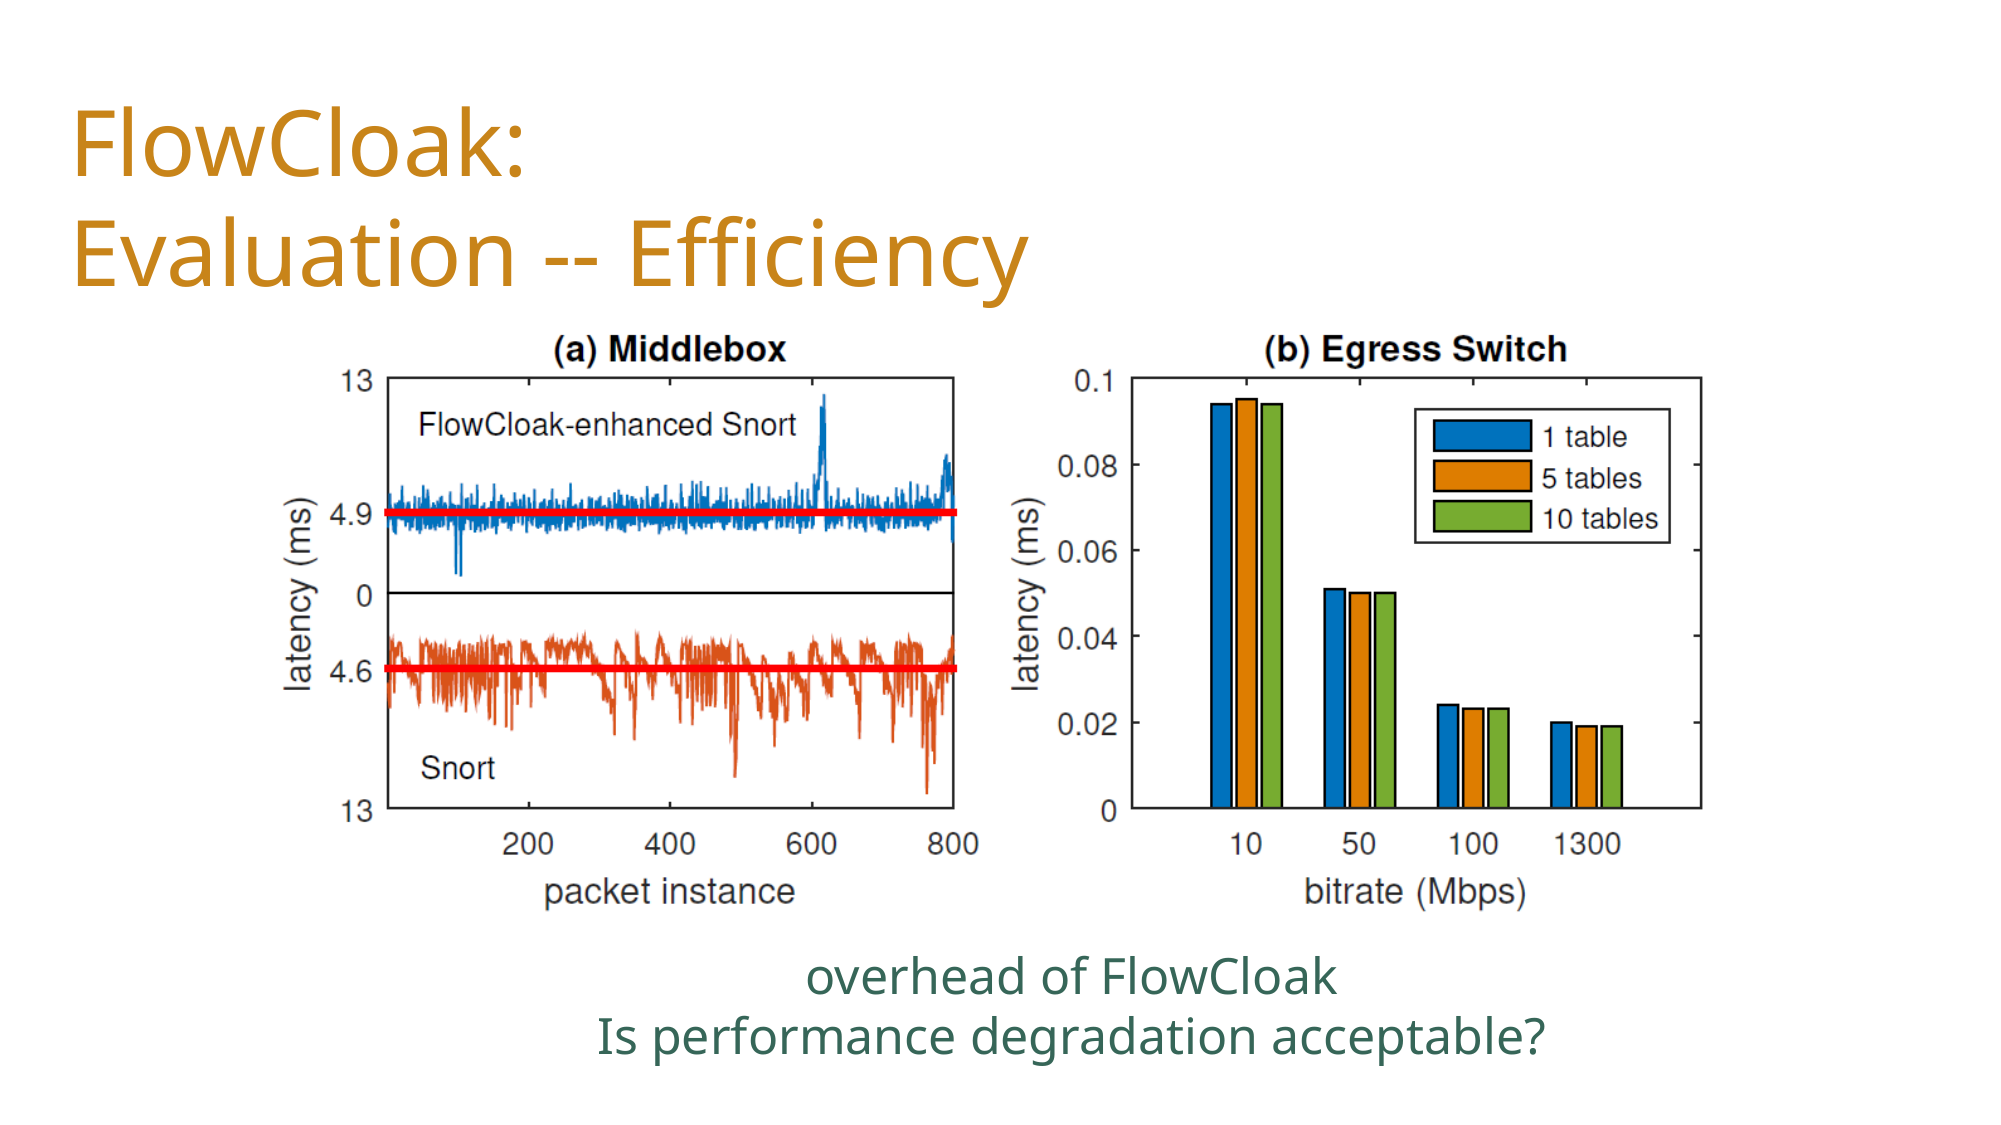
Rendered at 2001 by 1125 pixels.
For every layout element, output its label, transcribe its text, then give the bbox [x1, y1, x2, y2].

text_box overhead of FlowCloak Is performance degradation acceptable? [470, 937, 1674, 1073]
text_box FlowCloak: Evaluation -- Efficiency [54, 77, 1254, 313]
picture [266, 314, 1734, 925]
